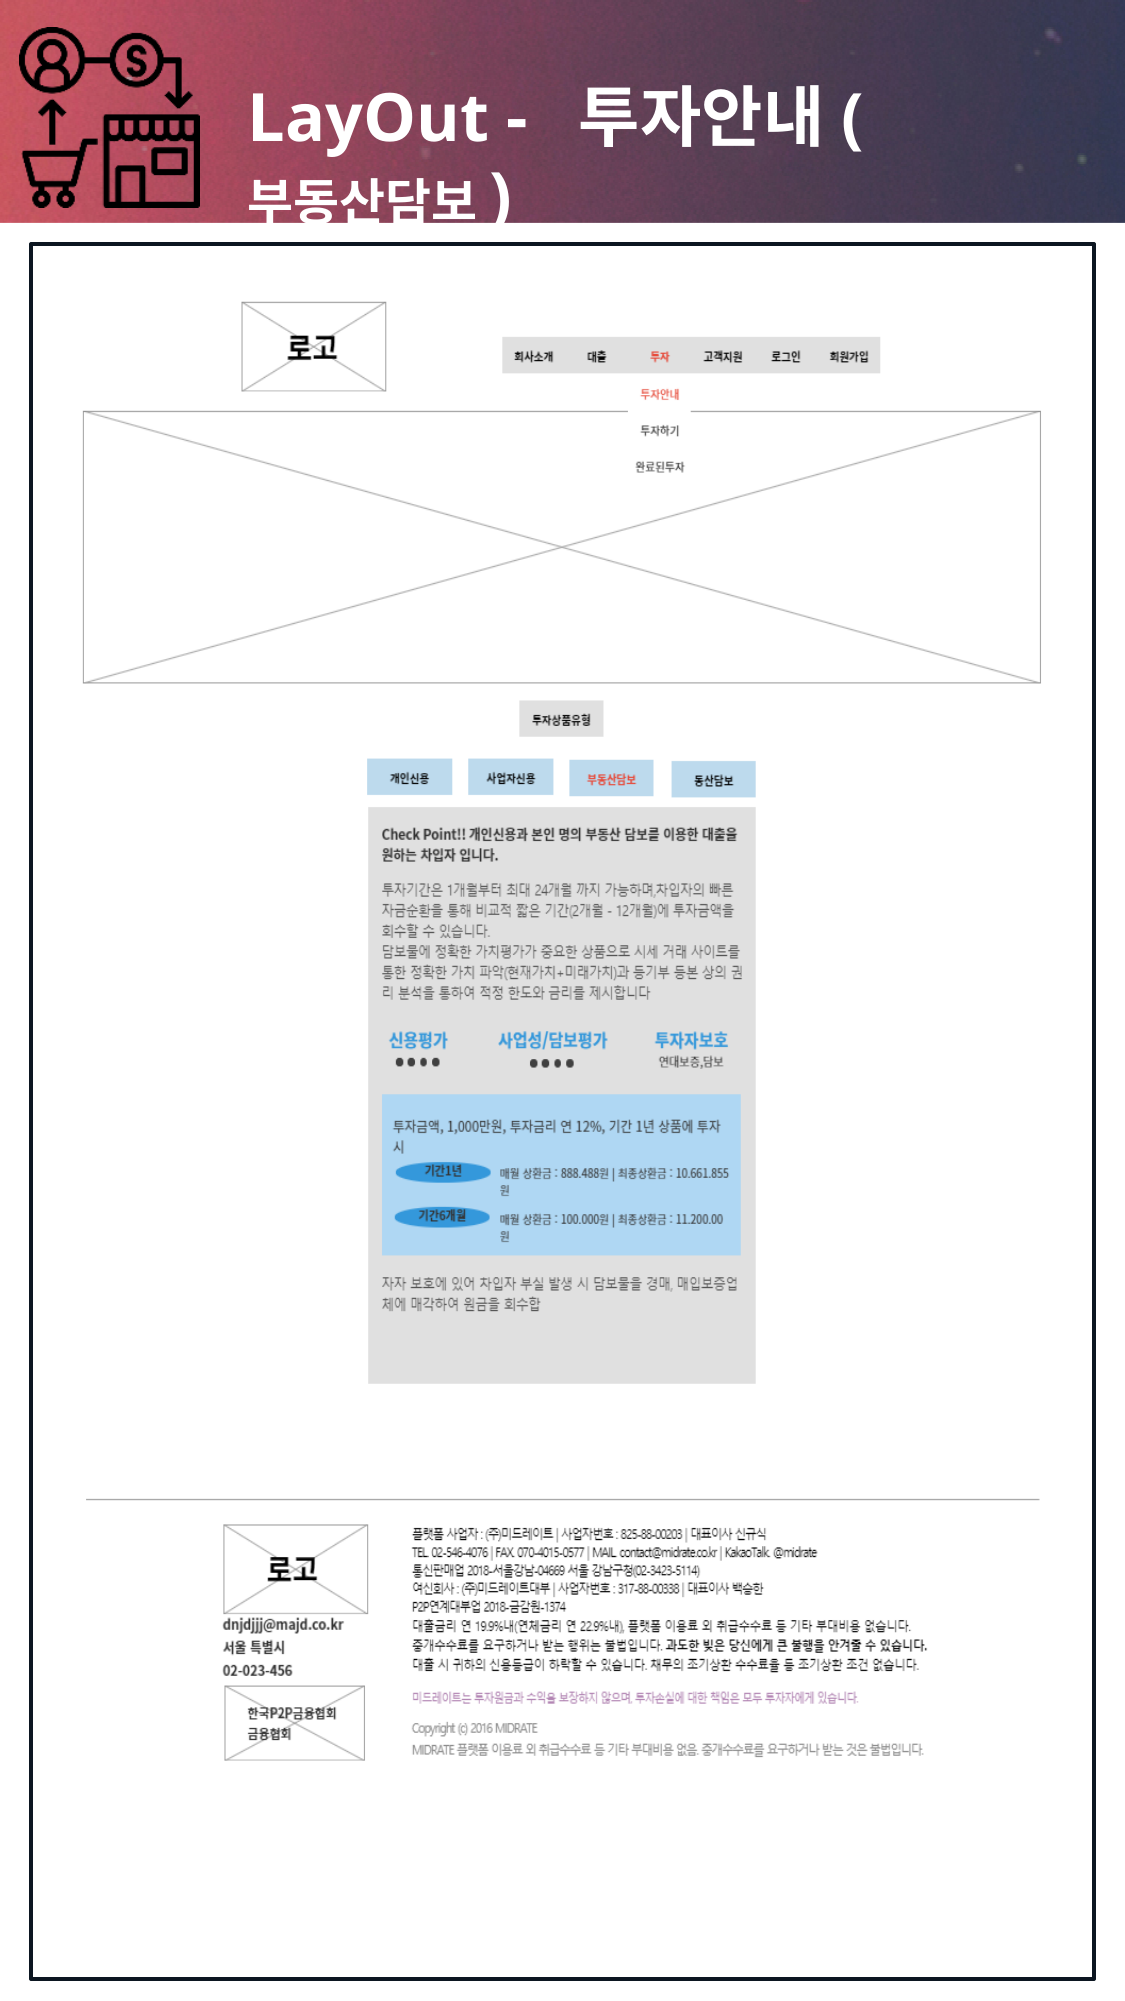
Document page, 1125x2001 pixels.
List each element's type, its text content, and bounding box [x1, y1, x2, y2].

text_box LayOut - 투자안내(부동산담보) [232, 100, 1094, 209]
picture [68, 290, 1057, 1785]
picture [0, 0, 1125, 222]
text_box [29, 242, 1096, 1981]
